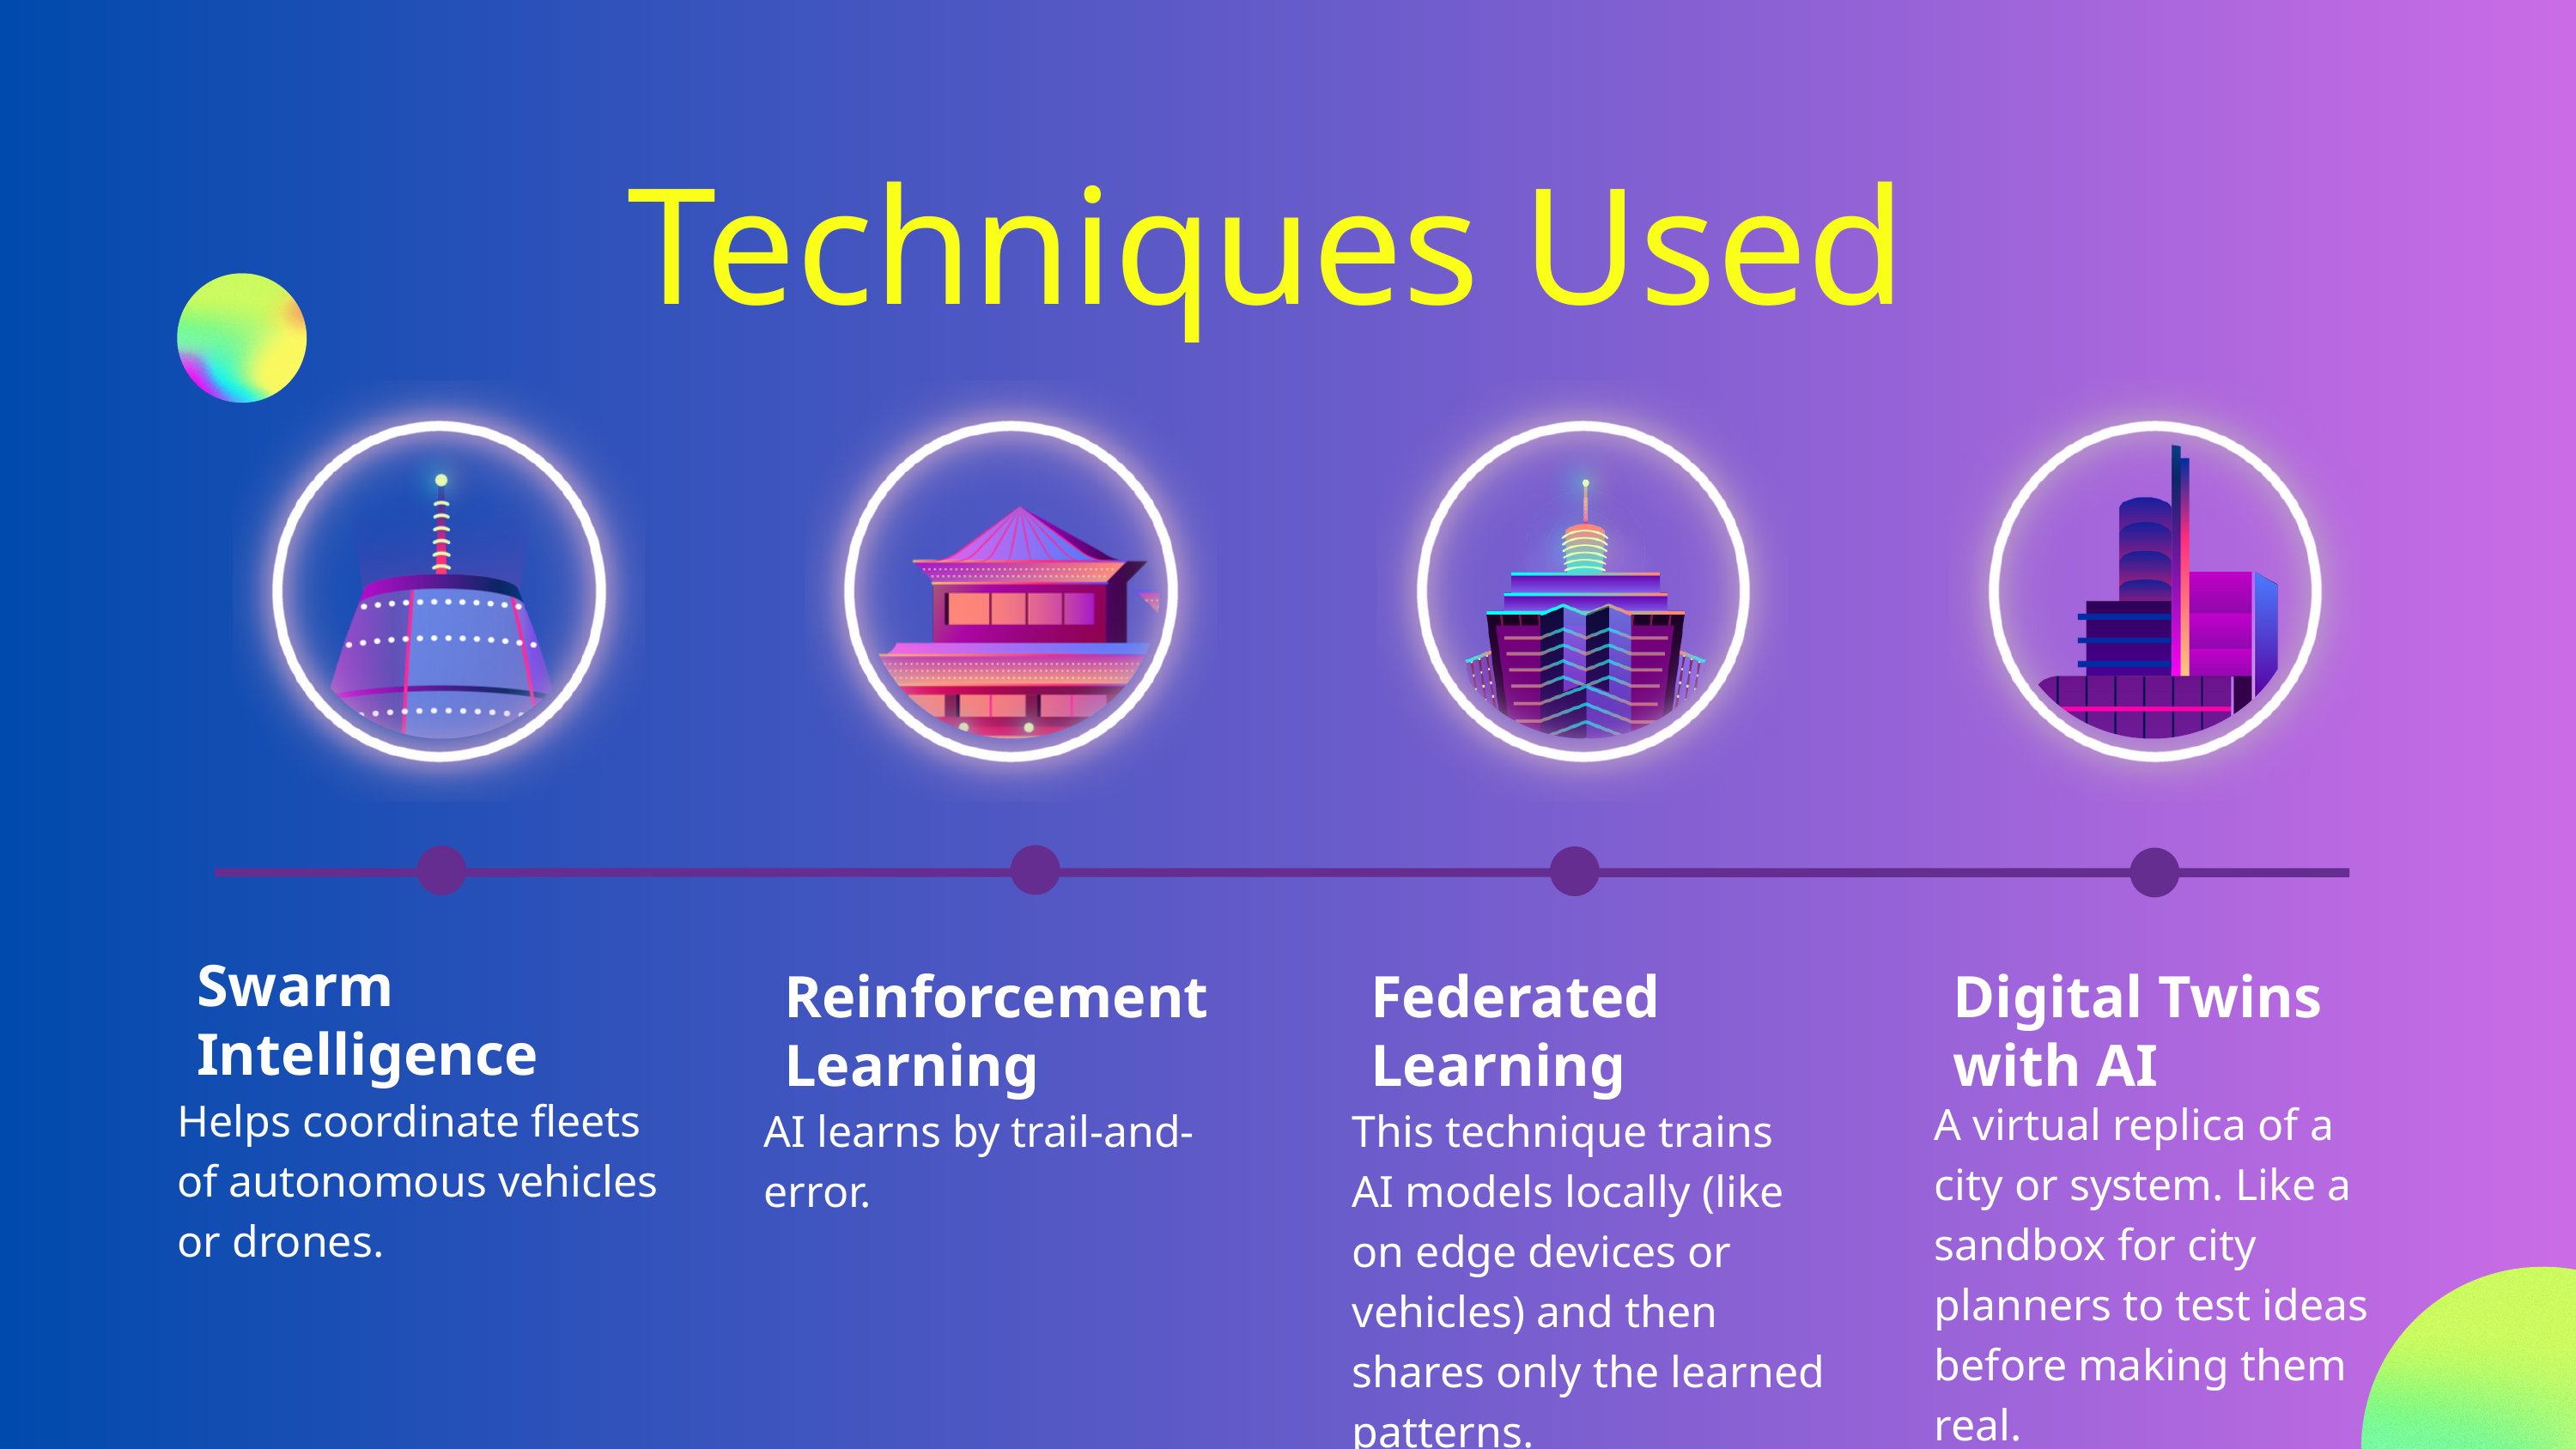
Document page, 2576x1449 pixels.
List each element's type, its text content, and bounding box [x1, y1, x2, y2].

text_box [214, 845, 2350, 898]
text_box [1376, 380, 1789, 802]
text_box Techniques Used [144, 143, 2432, 337]
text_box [1934, 960, 2427, 1330]
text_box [804, 380, 1218, 802]
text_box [177, 273, 307, 403]
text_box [763, 960, 1289, 1217]
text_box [1352, 960, 1845, 1398]
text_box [232, 380, 646, 802]
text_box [2360, 1266, 2576, 1449]
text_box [1947, 380, 2362, 802]
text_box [177, 949, 682, 1265]
